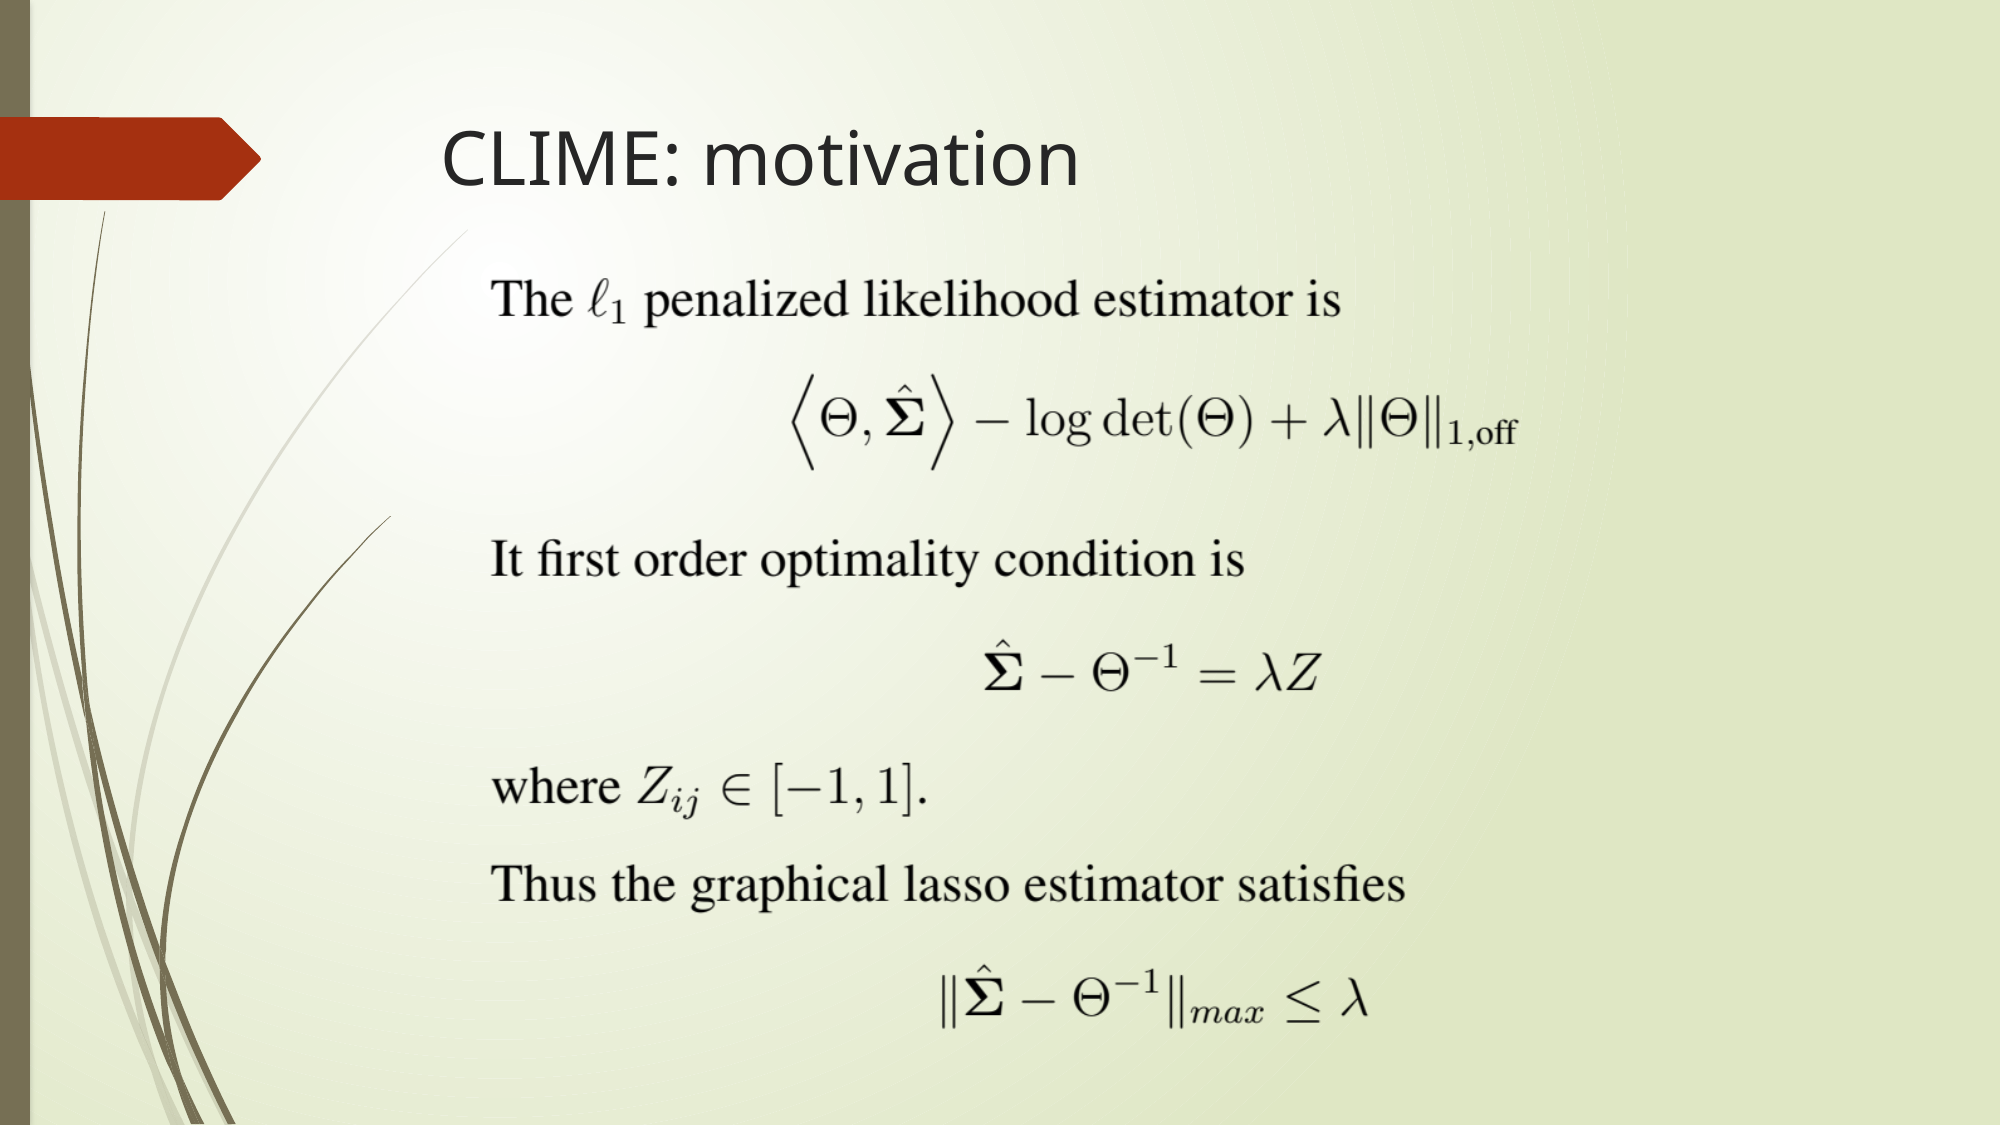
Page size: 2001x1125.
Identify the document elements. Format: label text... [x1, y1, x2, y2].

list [447, 246, 1854, 1067]
title CLIME: motivation [425, 102, 1888, 313]
